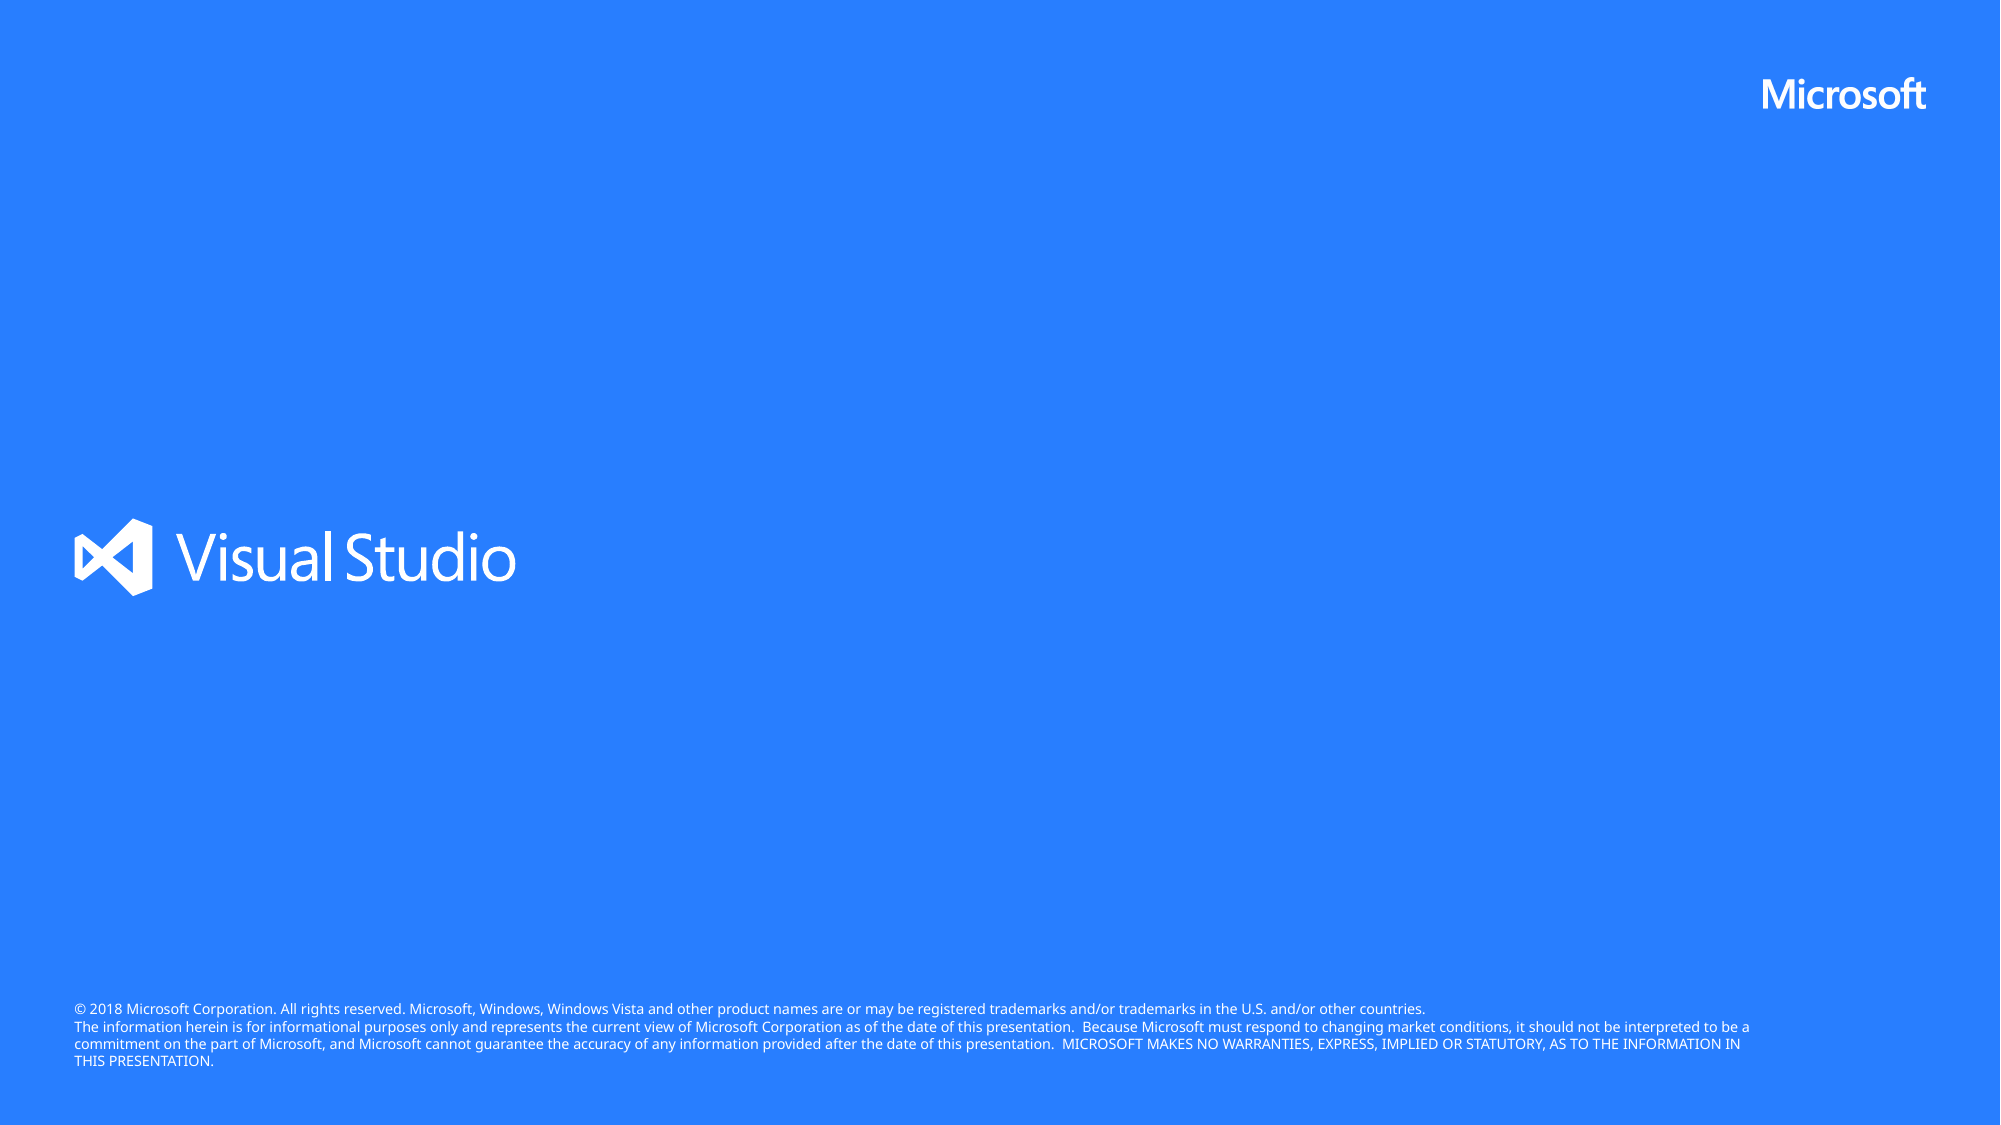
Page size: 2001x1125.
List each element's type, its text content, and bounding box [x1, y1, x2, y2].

picture [1763, 77, 1926, 110]
picture [74, 518, 516, 597]
text_box © 2018 Microsoft Corporation. All rights reserved. Microsoft, Windows, Windows Vista and other product names are or may be registered trademarks and/or trademarks in the U.S. and/or other countries. The information herein is for informational purposes only and represents the current view of Microsoft Corporation as of the date of this presentation. Because Microsoft must respond to changing market conditions, it should not be interpreted to be a commitment on the part of Microsoft, and Microsoft cannot guarantee the accuracy of any information provided after the date of this presentation. MICROSOFT MAKES NO WARRANTIES, EXPRESS, IMPLIED OR STATUTORY, AS TO THE INFORMATION IN THIS PRESENTATION. [45, 977, 1808, 1093]
